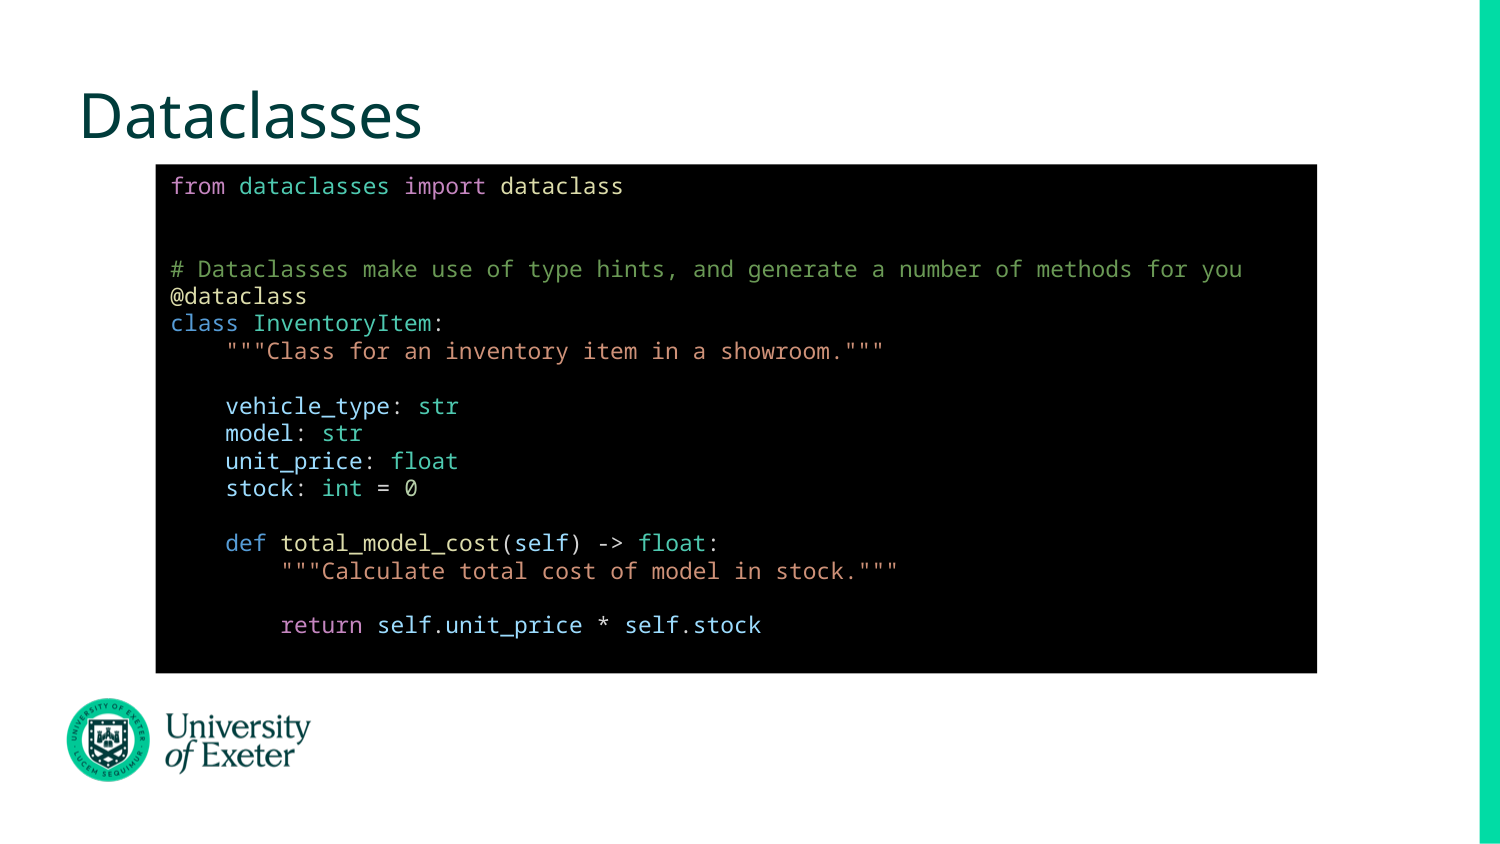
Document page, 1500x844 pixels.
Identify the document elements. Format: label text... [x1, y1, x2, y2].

text_box from dataclasses import dataclass # Dataclasses make use of type hints, and generate a number of methods for you @dataclass class InventoryItem: """Class for an inventory item in a showroom.""" vehicle_type: str model: str unit_price: float stock: int = 0 def total_model_cost(self) -> float: """Calculate total cost of model in stock.""" return self.unit_price * self.stock [155, 164, 1318, 674]
picture [54, 651, 324, 829]
title Dataclasses [64, 77, 1318, 153]
